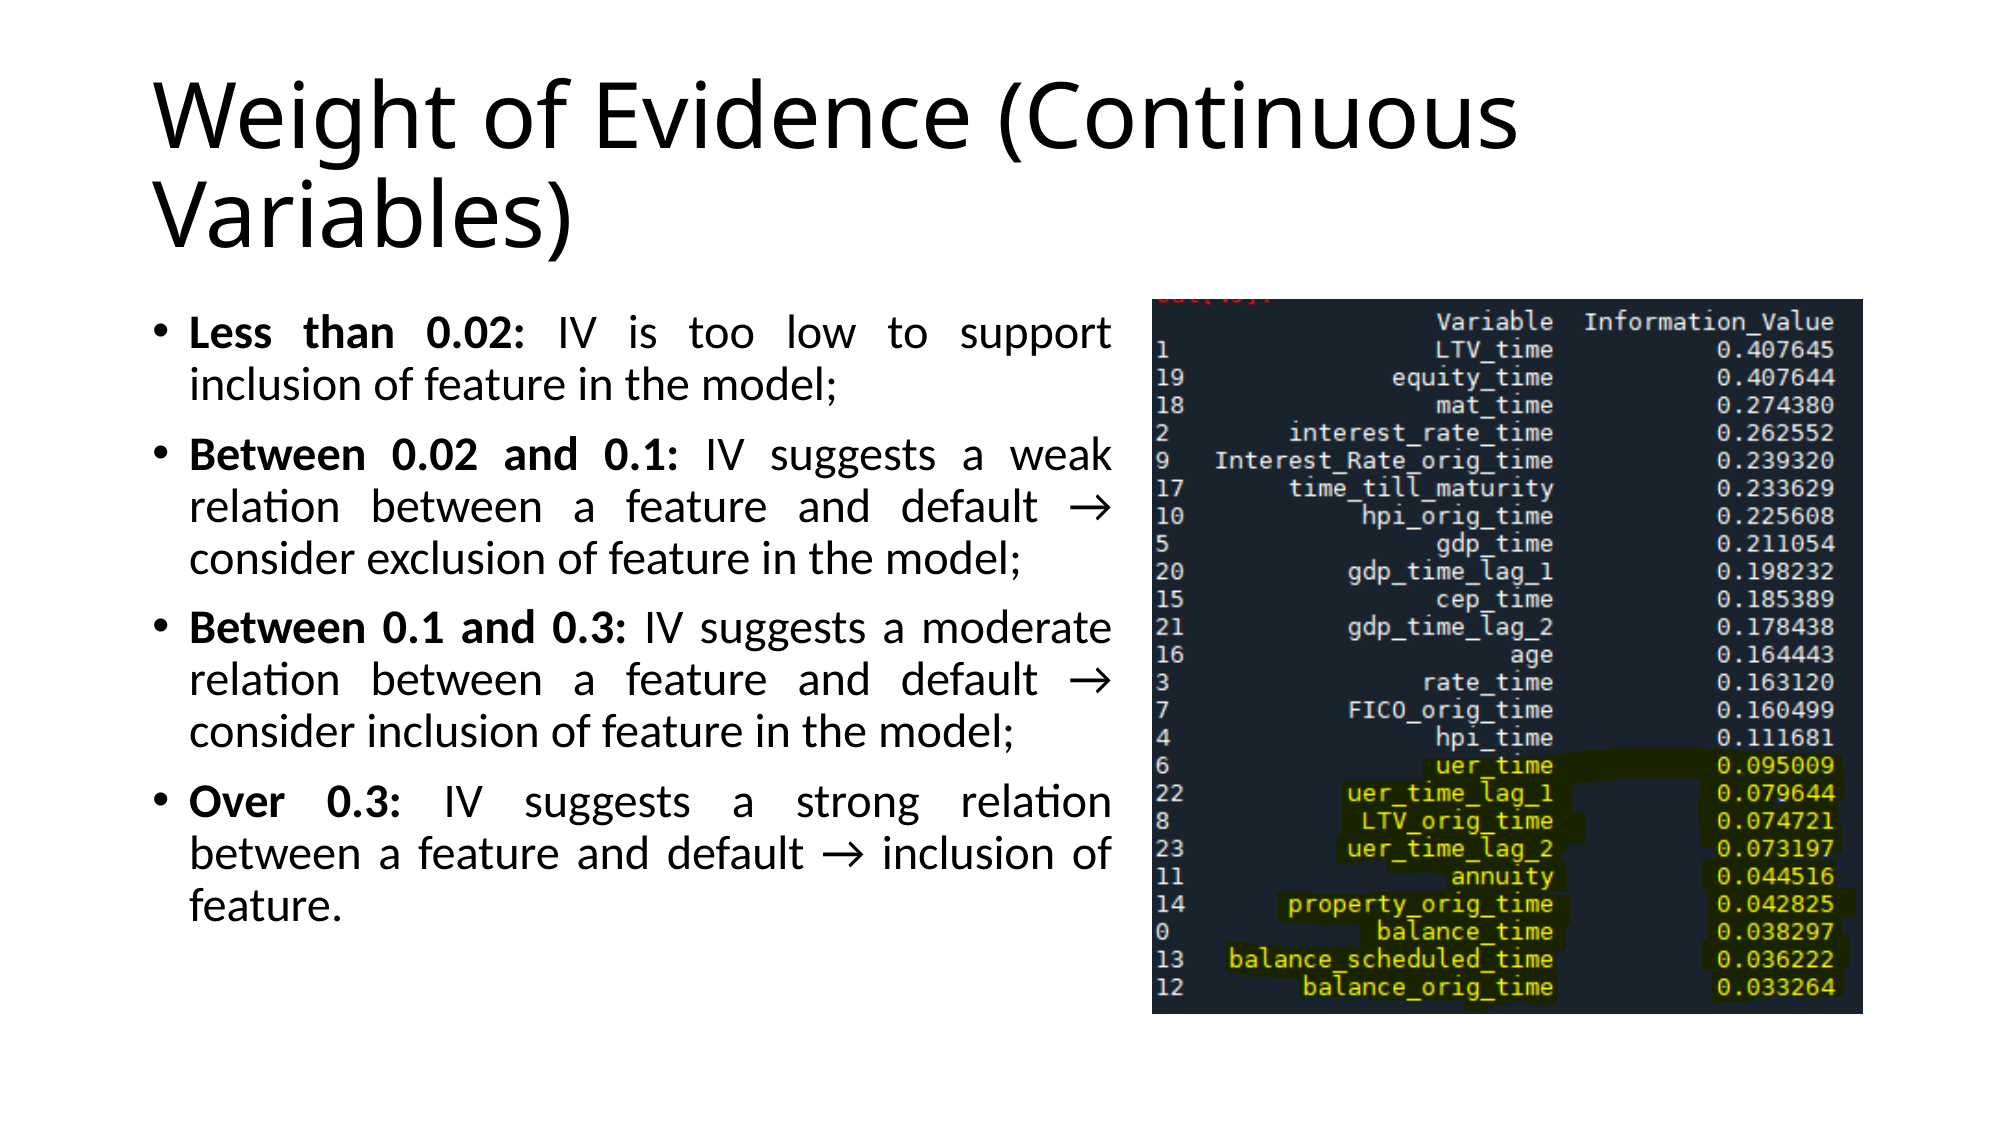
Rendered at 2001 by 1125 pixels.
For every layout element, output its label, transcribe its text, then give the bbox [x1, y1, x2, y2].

list Less than 0.02: IV is too low to support inclusion of feature in the model; Between 0.02 and 0.1: IV suggests a weak relation between a feature and default → consider exclusion of feature in the model; Between 0.1 and 0.3: IV suggests a moderate relation between a feature and default → consider inclusion of feature in the model; Over 0.3: IV suggests a strong relation between a feature and default → inclusion of feature. [137, 299, 1129, 942]
title Weight of Evidence (Continuous Variables) [137, 59, 1863, 278]
picture [1152, 299, 1863, 1014]
